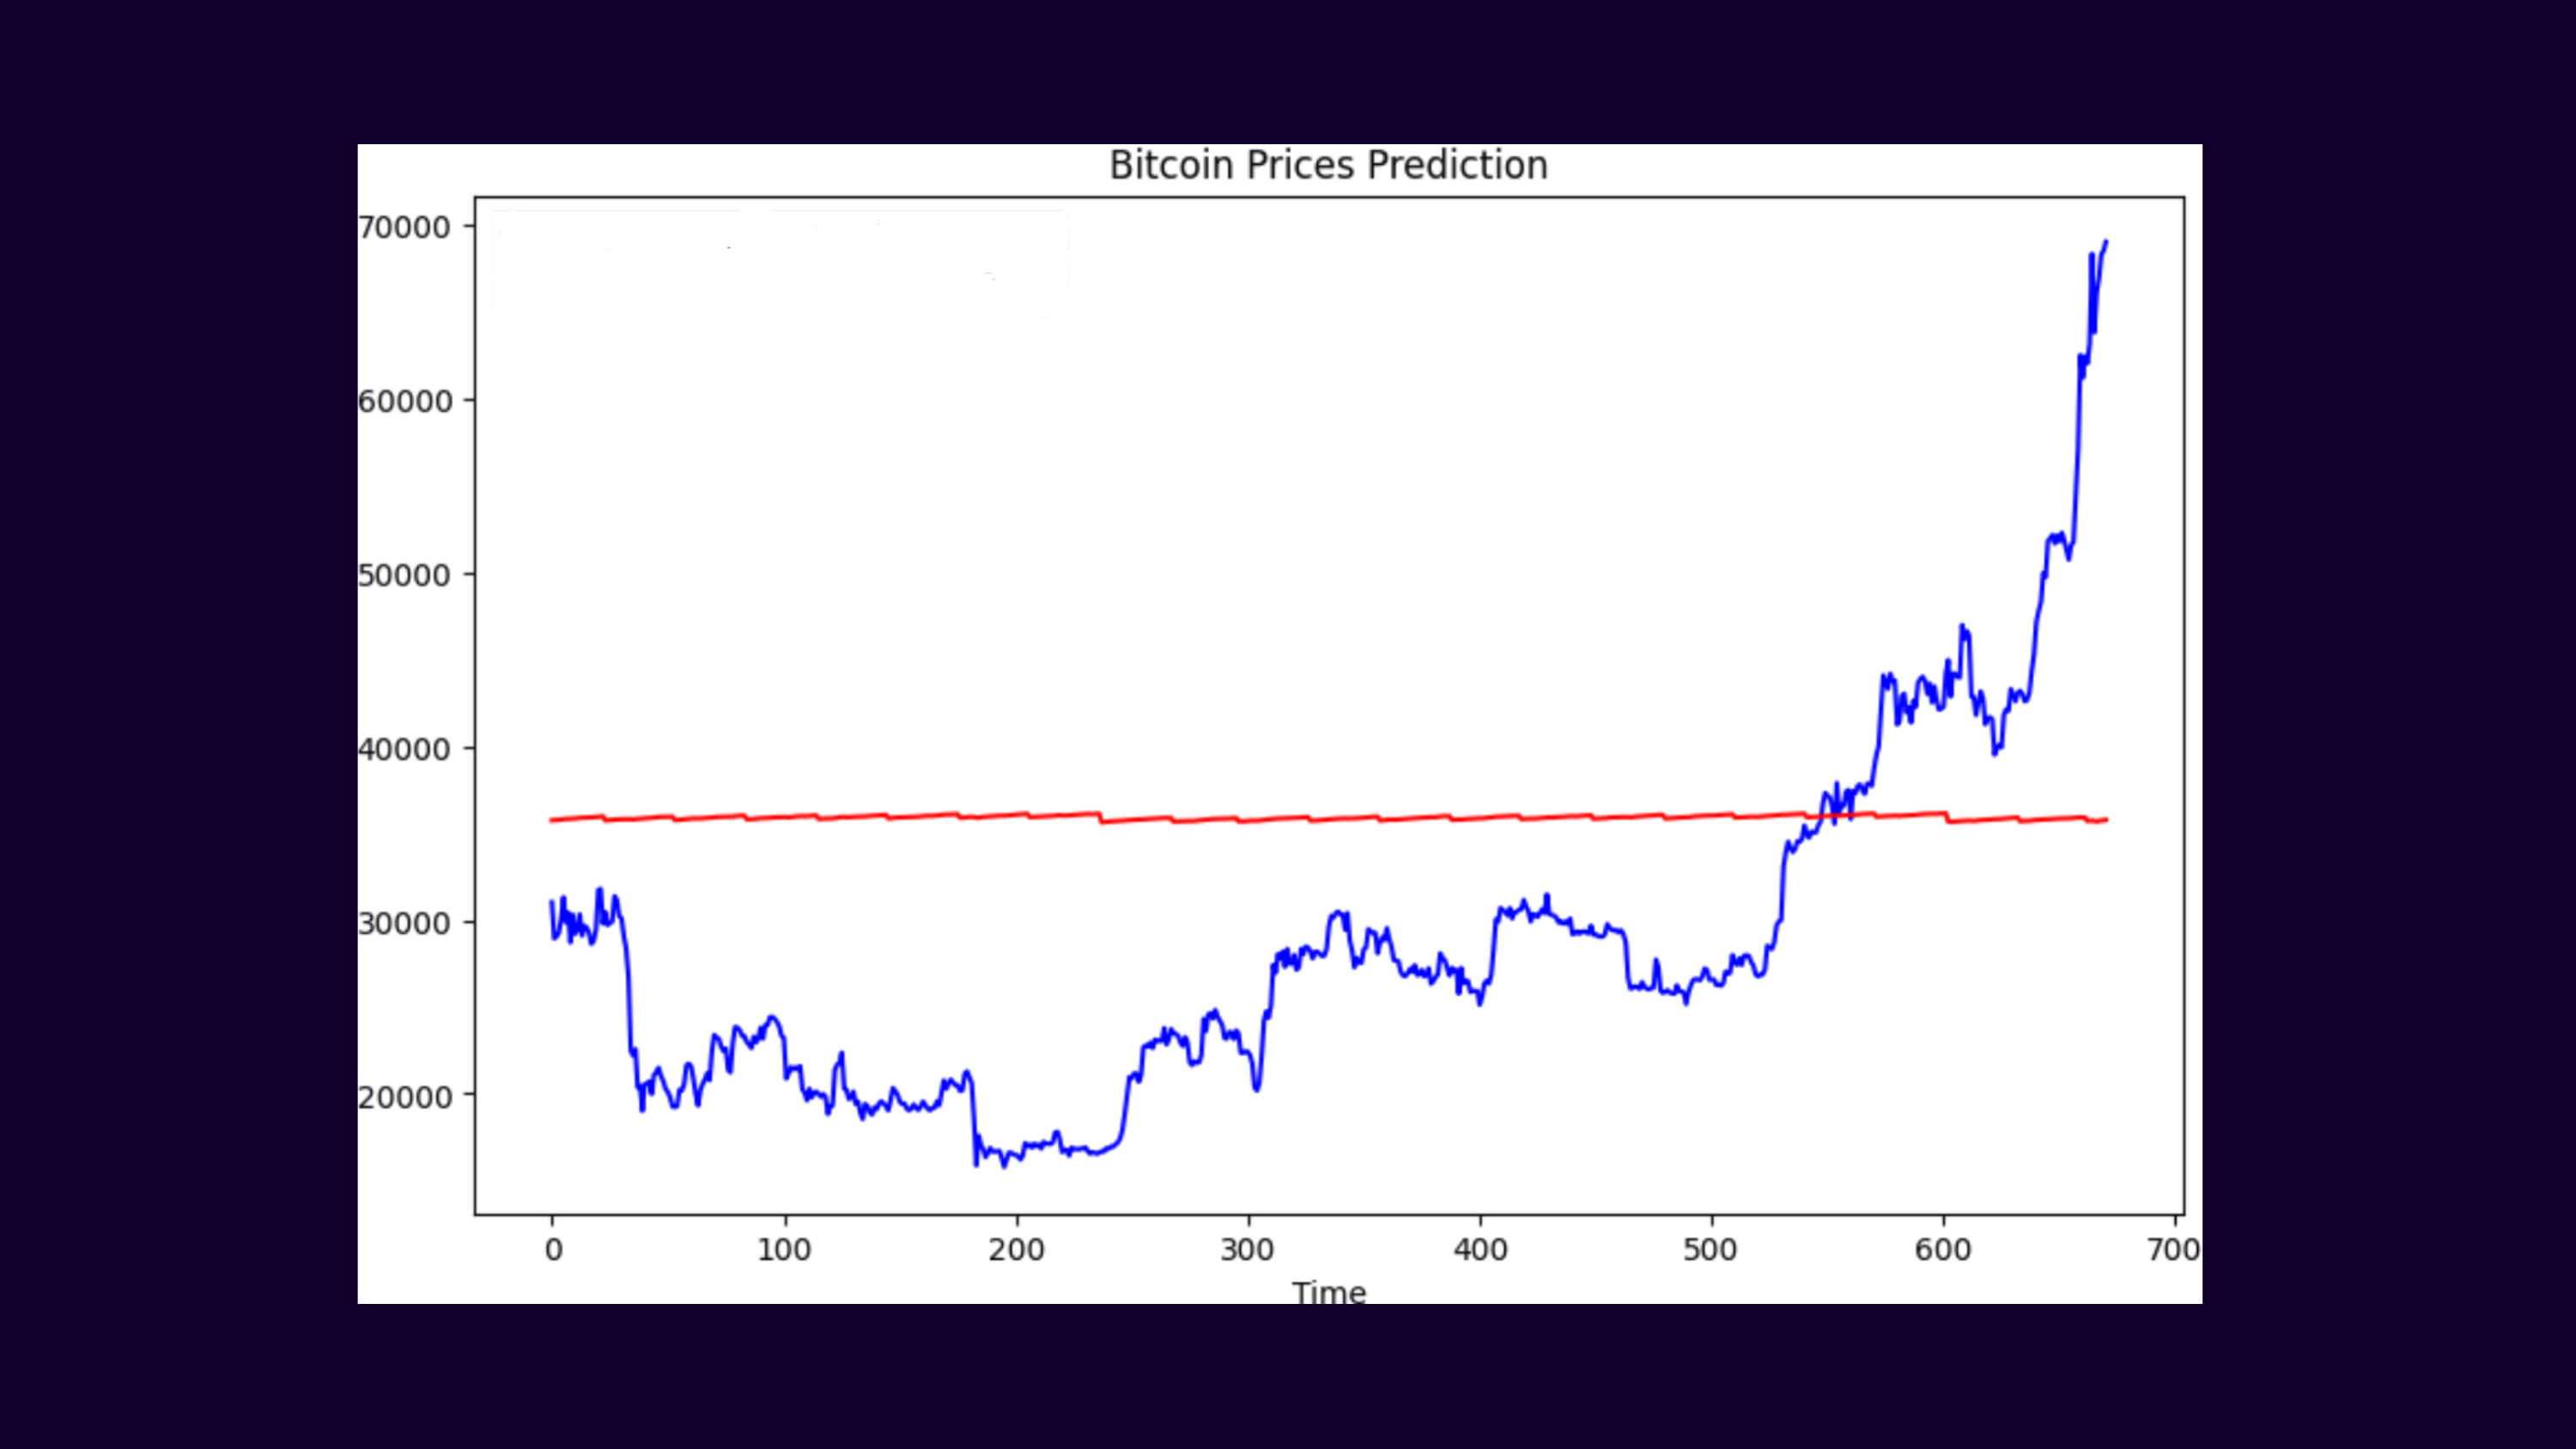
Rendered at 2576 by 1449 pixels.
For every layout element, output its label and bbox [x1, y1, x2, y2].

text_box [357, 144, 2203, 1304]
